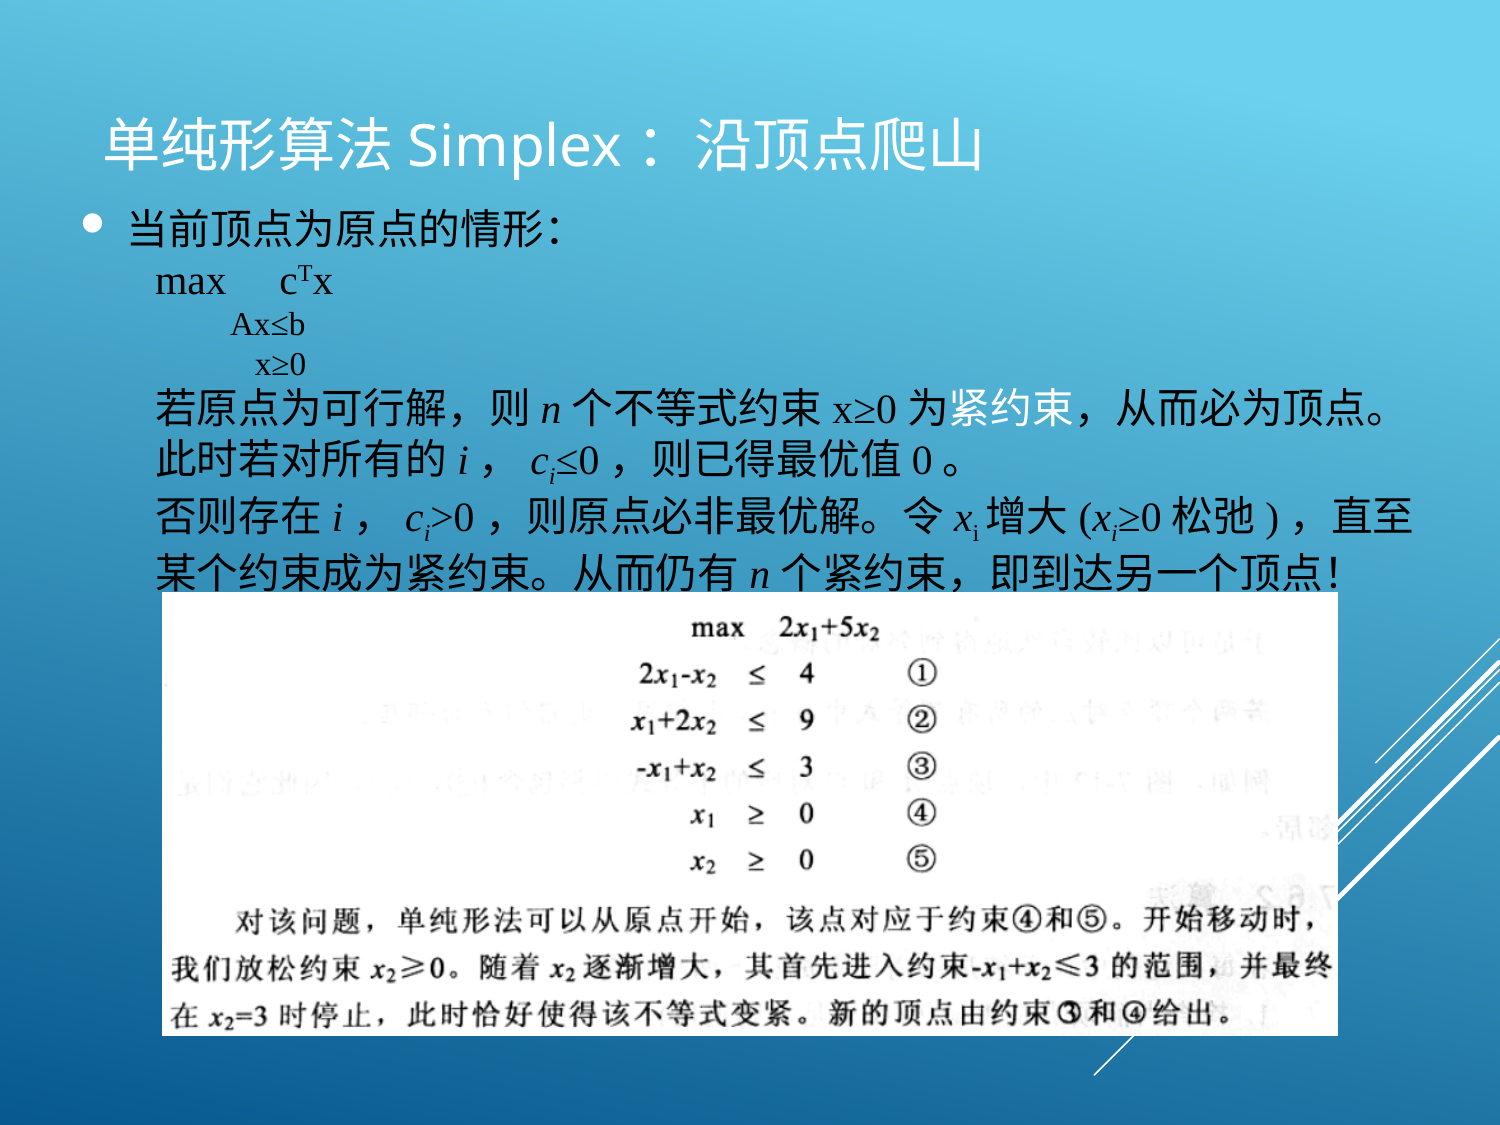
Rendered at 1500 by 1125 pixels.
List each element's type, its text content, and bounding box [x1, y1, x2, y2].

picture [162, 592, 1338, 1036]
list 当前顶点为原点的情形： max cTx Ax≤b x≥0 若原点为可行解，则n个不等式约束x≥0为紧约束，从而必为顶点。 此时若对所有的i，ci≤0，则已得最优值0。 否则存在i，ci>0，则原点必非最优解。令xi增大(xi≥0松弛)，直至某个约束成为紧约束。从而仍有n个紧约束，即到达另一个顶点！ [64, 194, 1440, 1052]
title 单纯形算法simplex：沿顶点爬山 [87, 87, 1413, 194]
